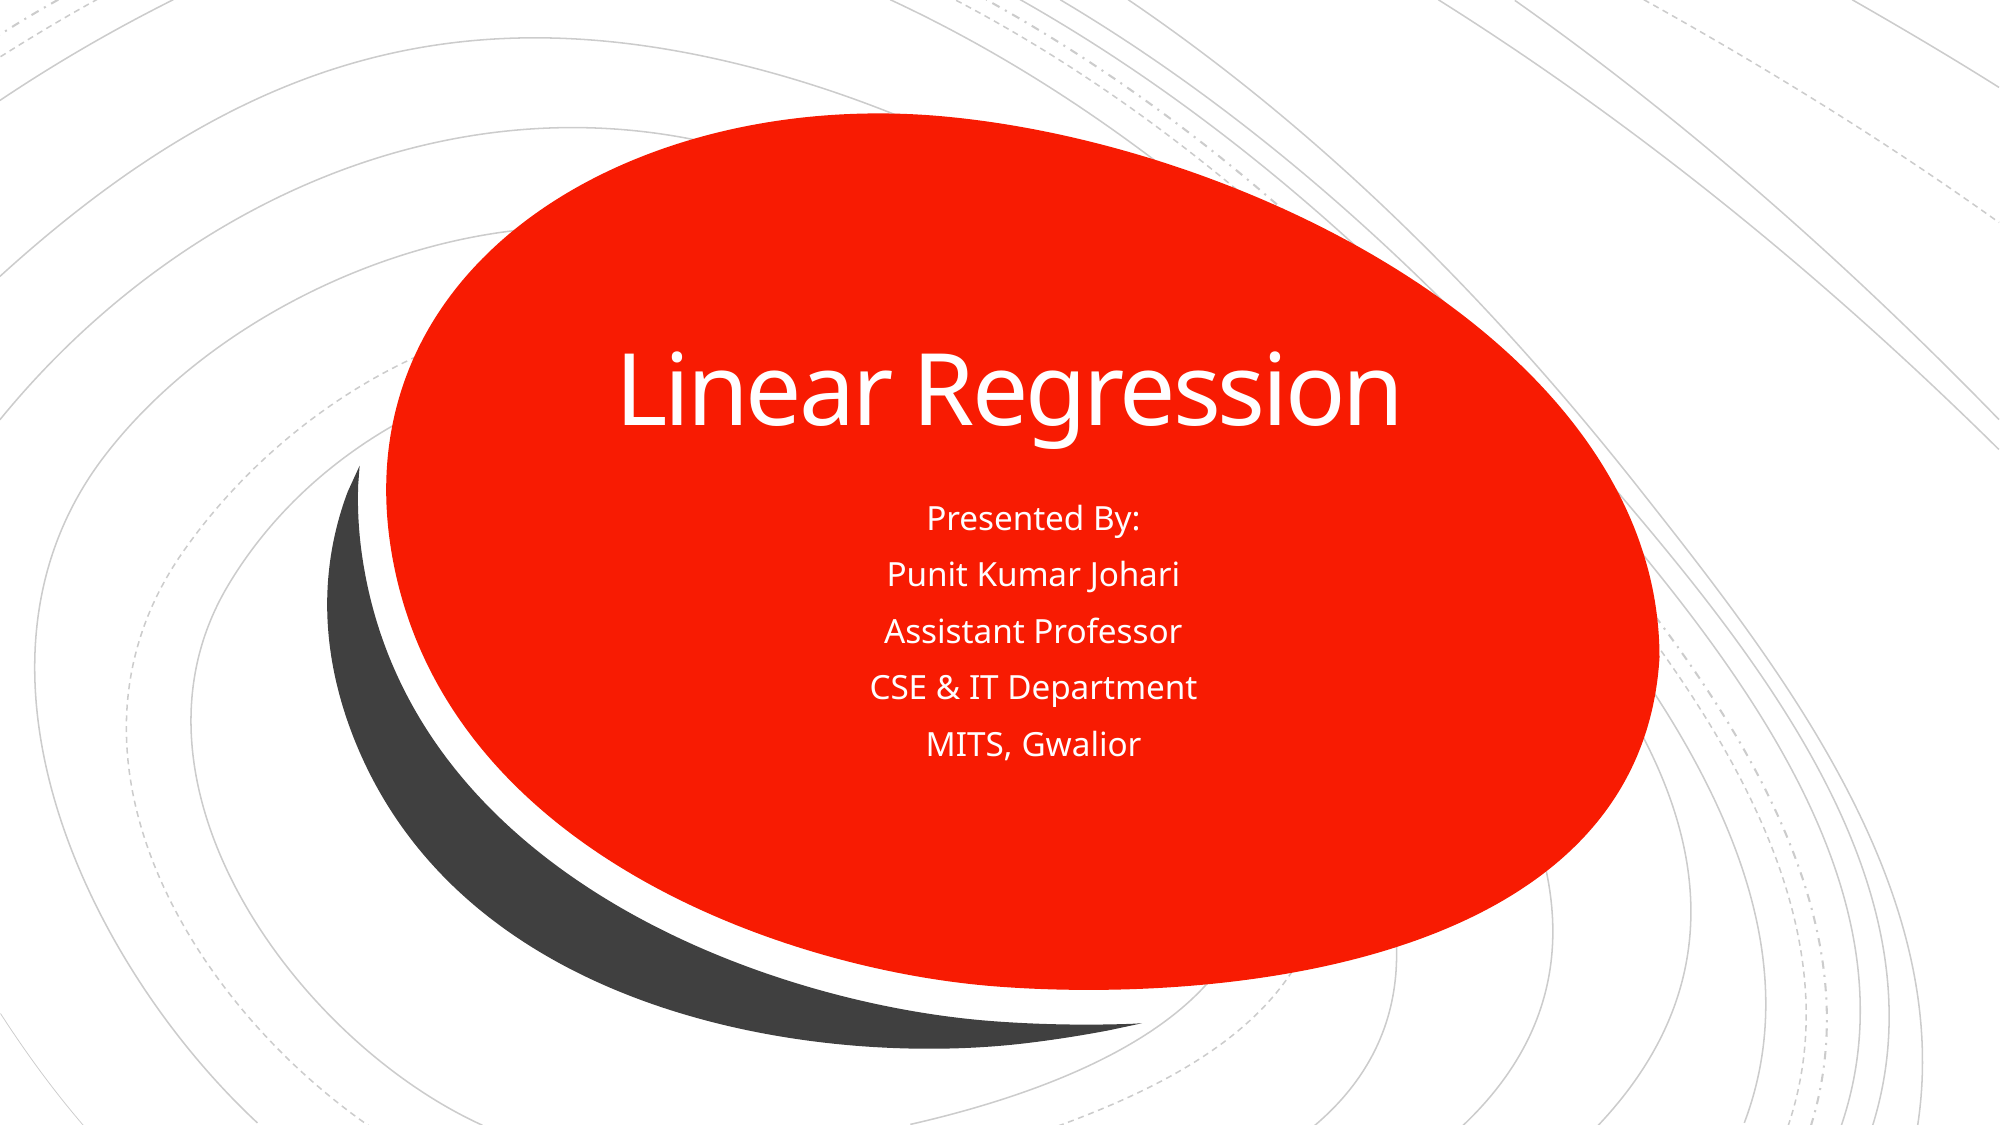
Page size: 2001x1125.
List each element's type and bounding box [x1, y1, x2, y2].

text_box [0, 0, 2000, 1125]
